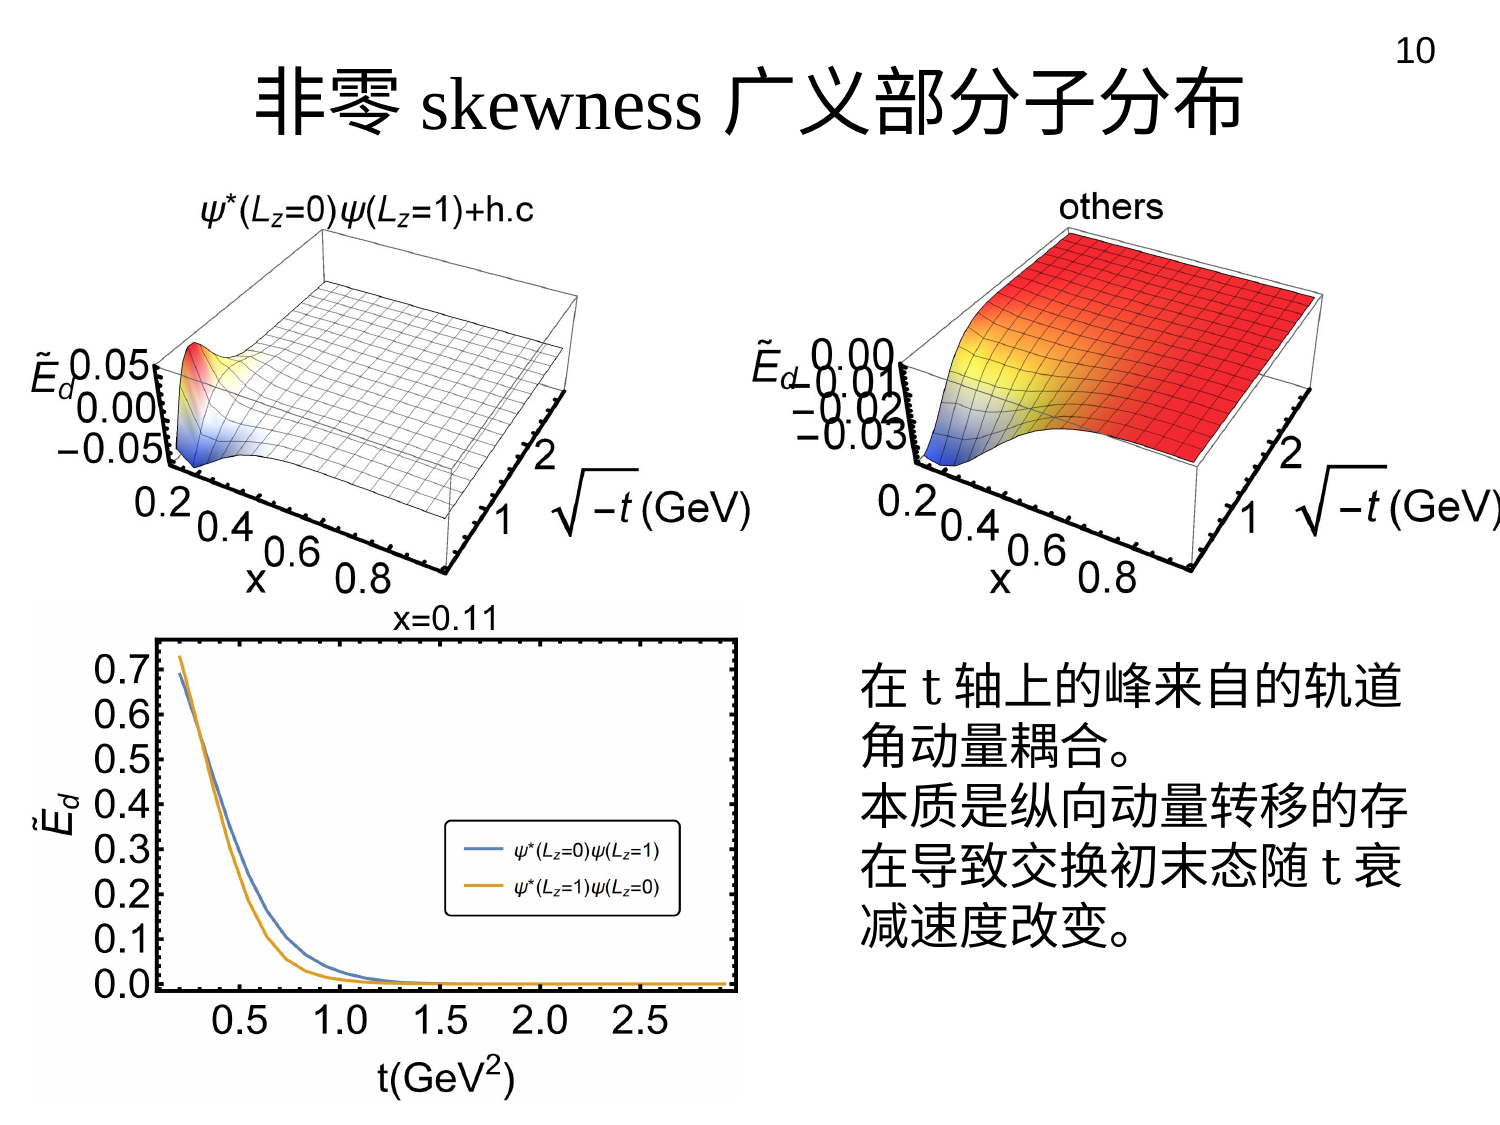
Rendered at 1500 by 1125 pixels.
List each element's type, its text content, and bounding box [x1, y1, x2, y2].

picture [29, 600, 738, 1102]
picture [751, 190, 1500, 601]
title 非零skewness广义部分子分布 [74, 44, 1426, 154]
text_box 10 [1380, 19, 1490, 79]
picture [29, 190, 750, 599]
